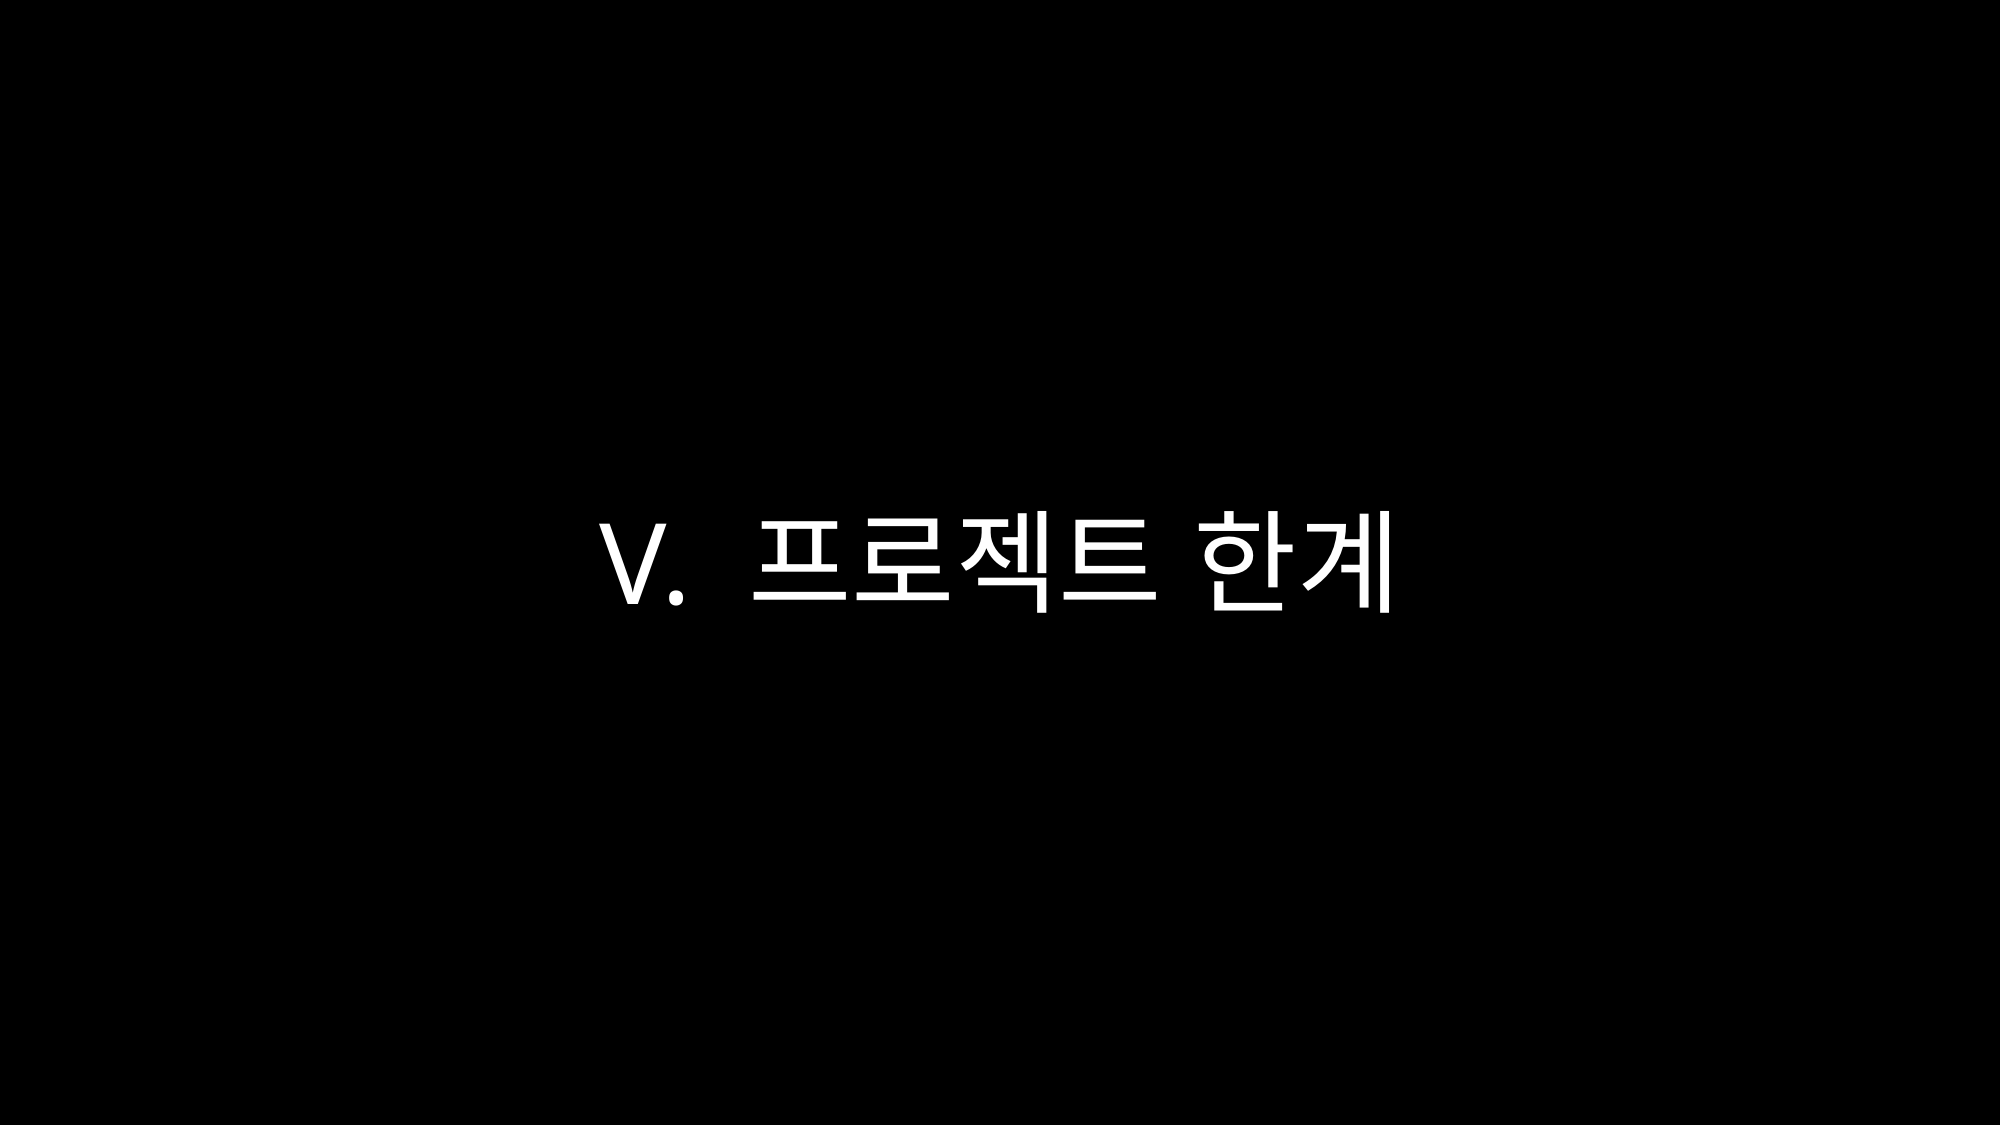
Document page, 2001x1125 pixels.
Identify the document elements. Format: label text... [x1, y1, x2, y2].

text_box V. 프로젝트 한계 [585, 484, 1416, 634]
